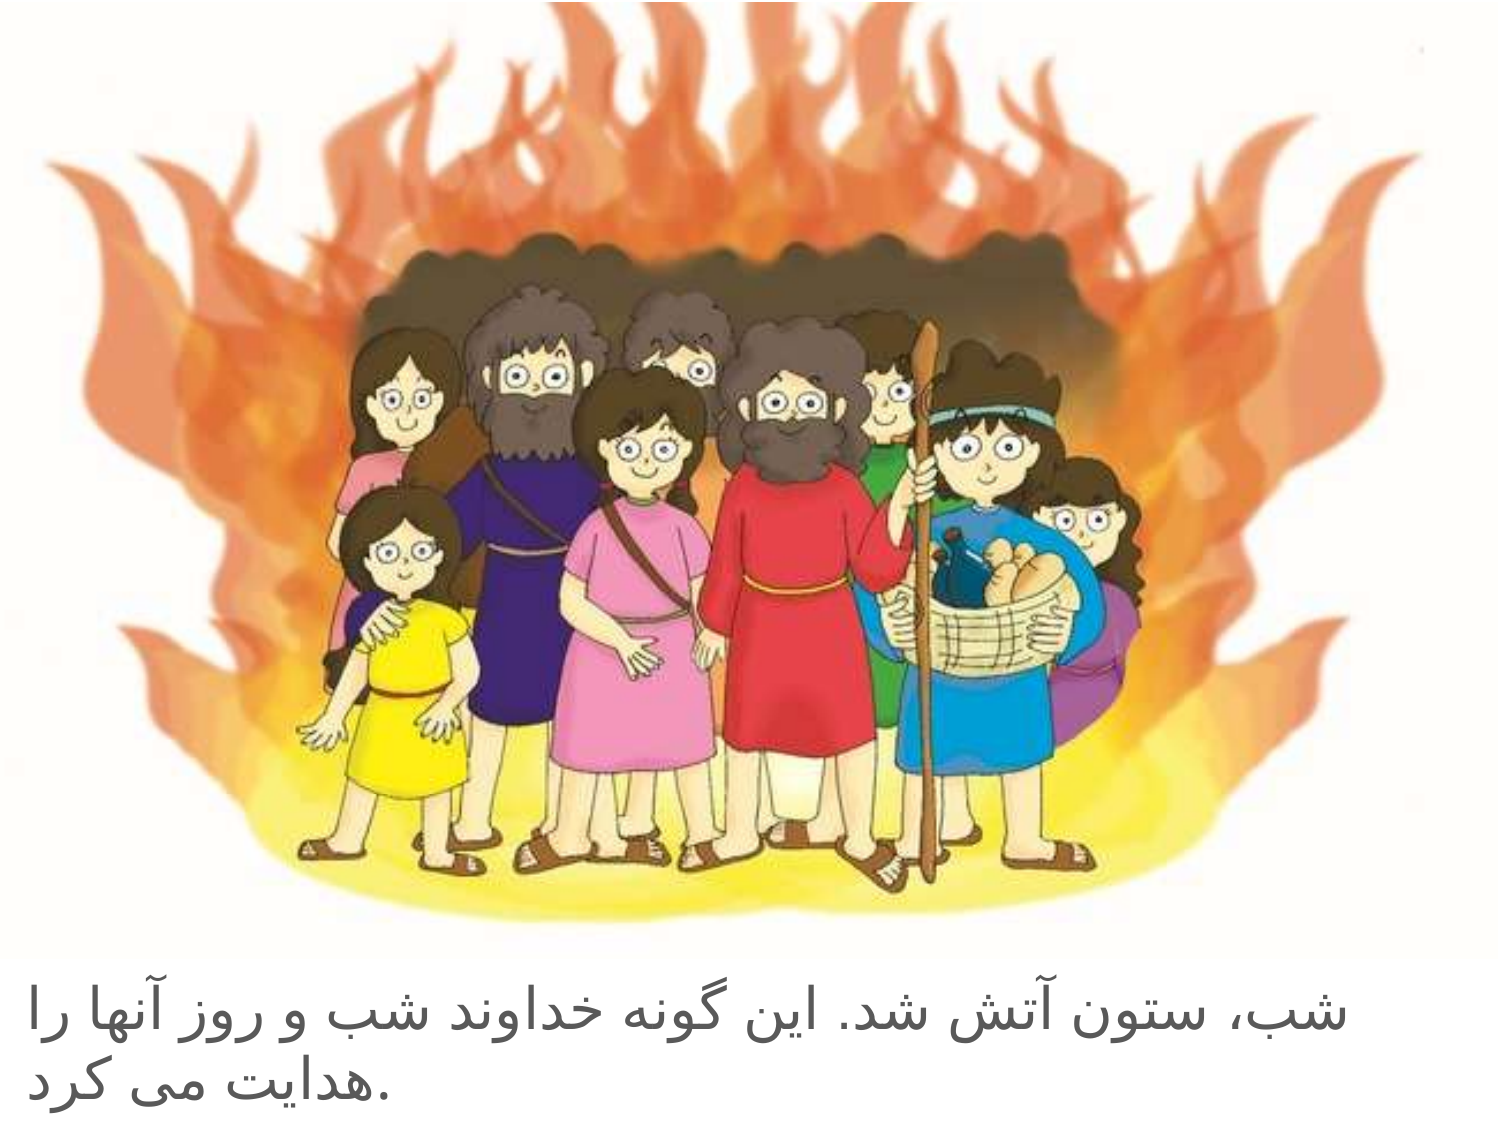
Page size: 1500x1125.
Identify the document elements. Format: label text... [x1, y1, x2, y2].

text_box شب، ستون آتش شد. این گونه خداوند شب و روز آنها را هدایت می کرد. [11, 964, 1498, 1119]
picture [0, 2, 1498, 959]
